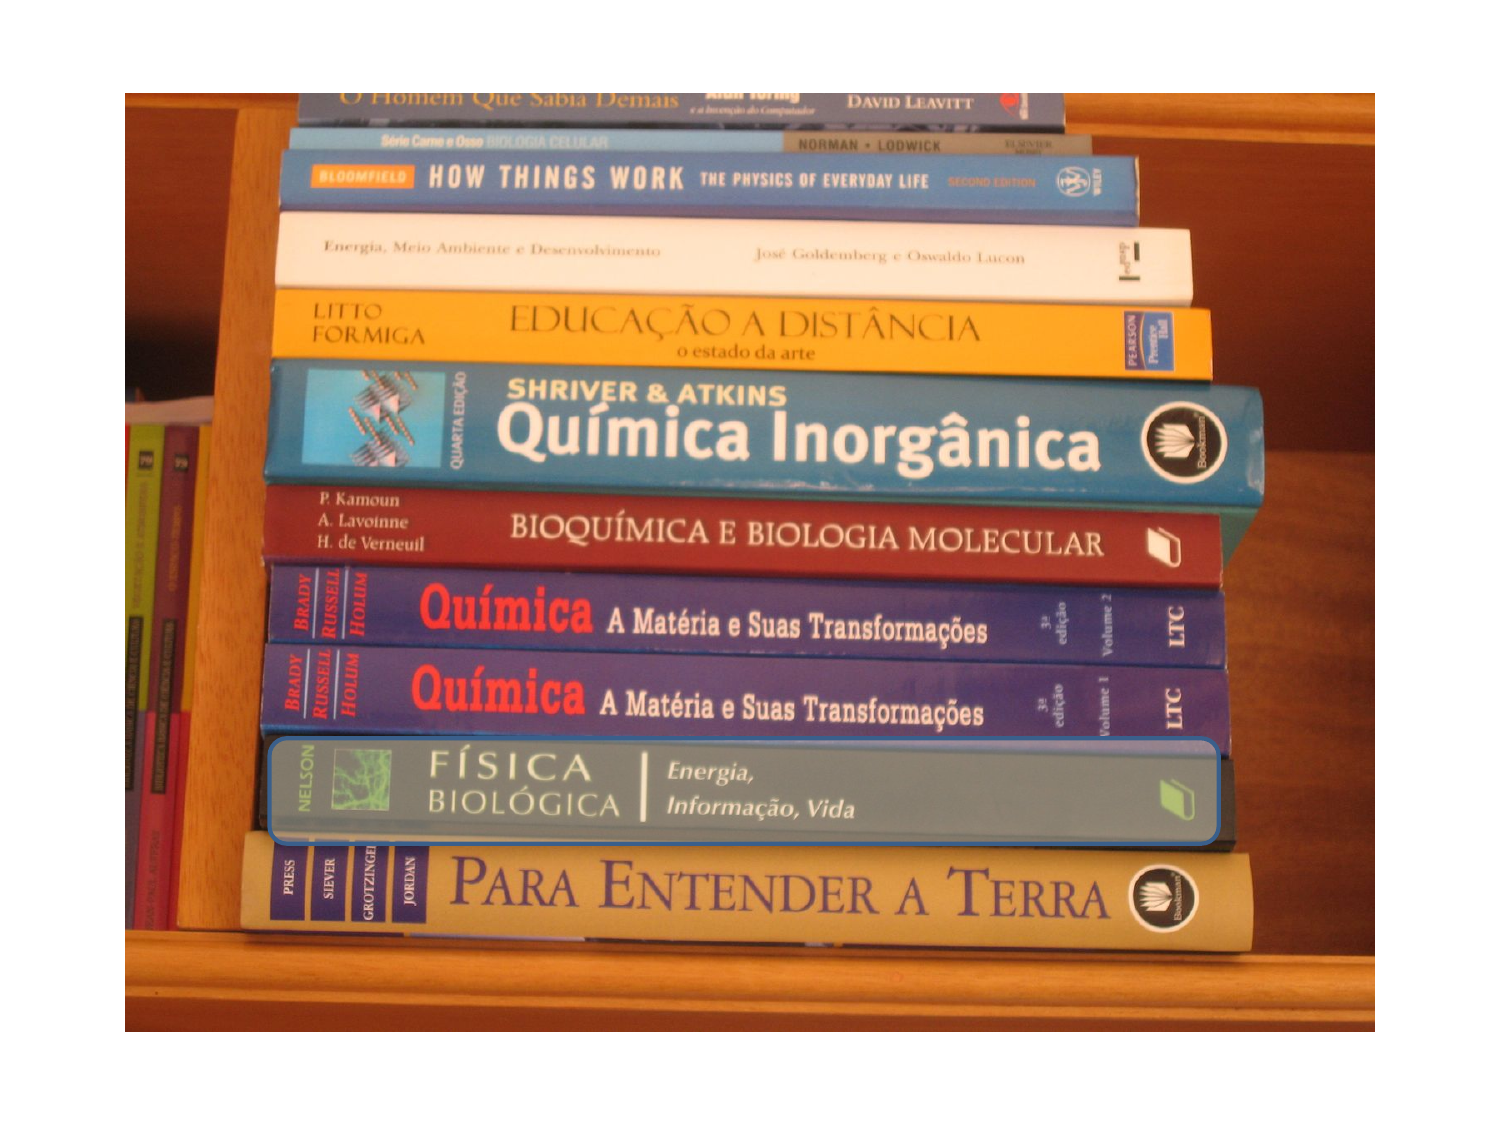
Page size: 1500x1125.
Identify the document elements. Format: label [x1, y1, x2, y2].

picture [124, 93, 1376, 1032]
